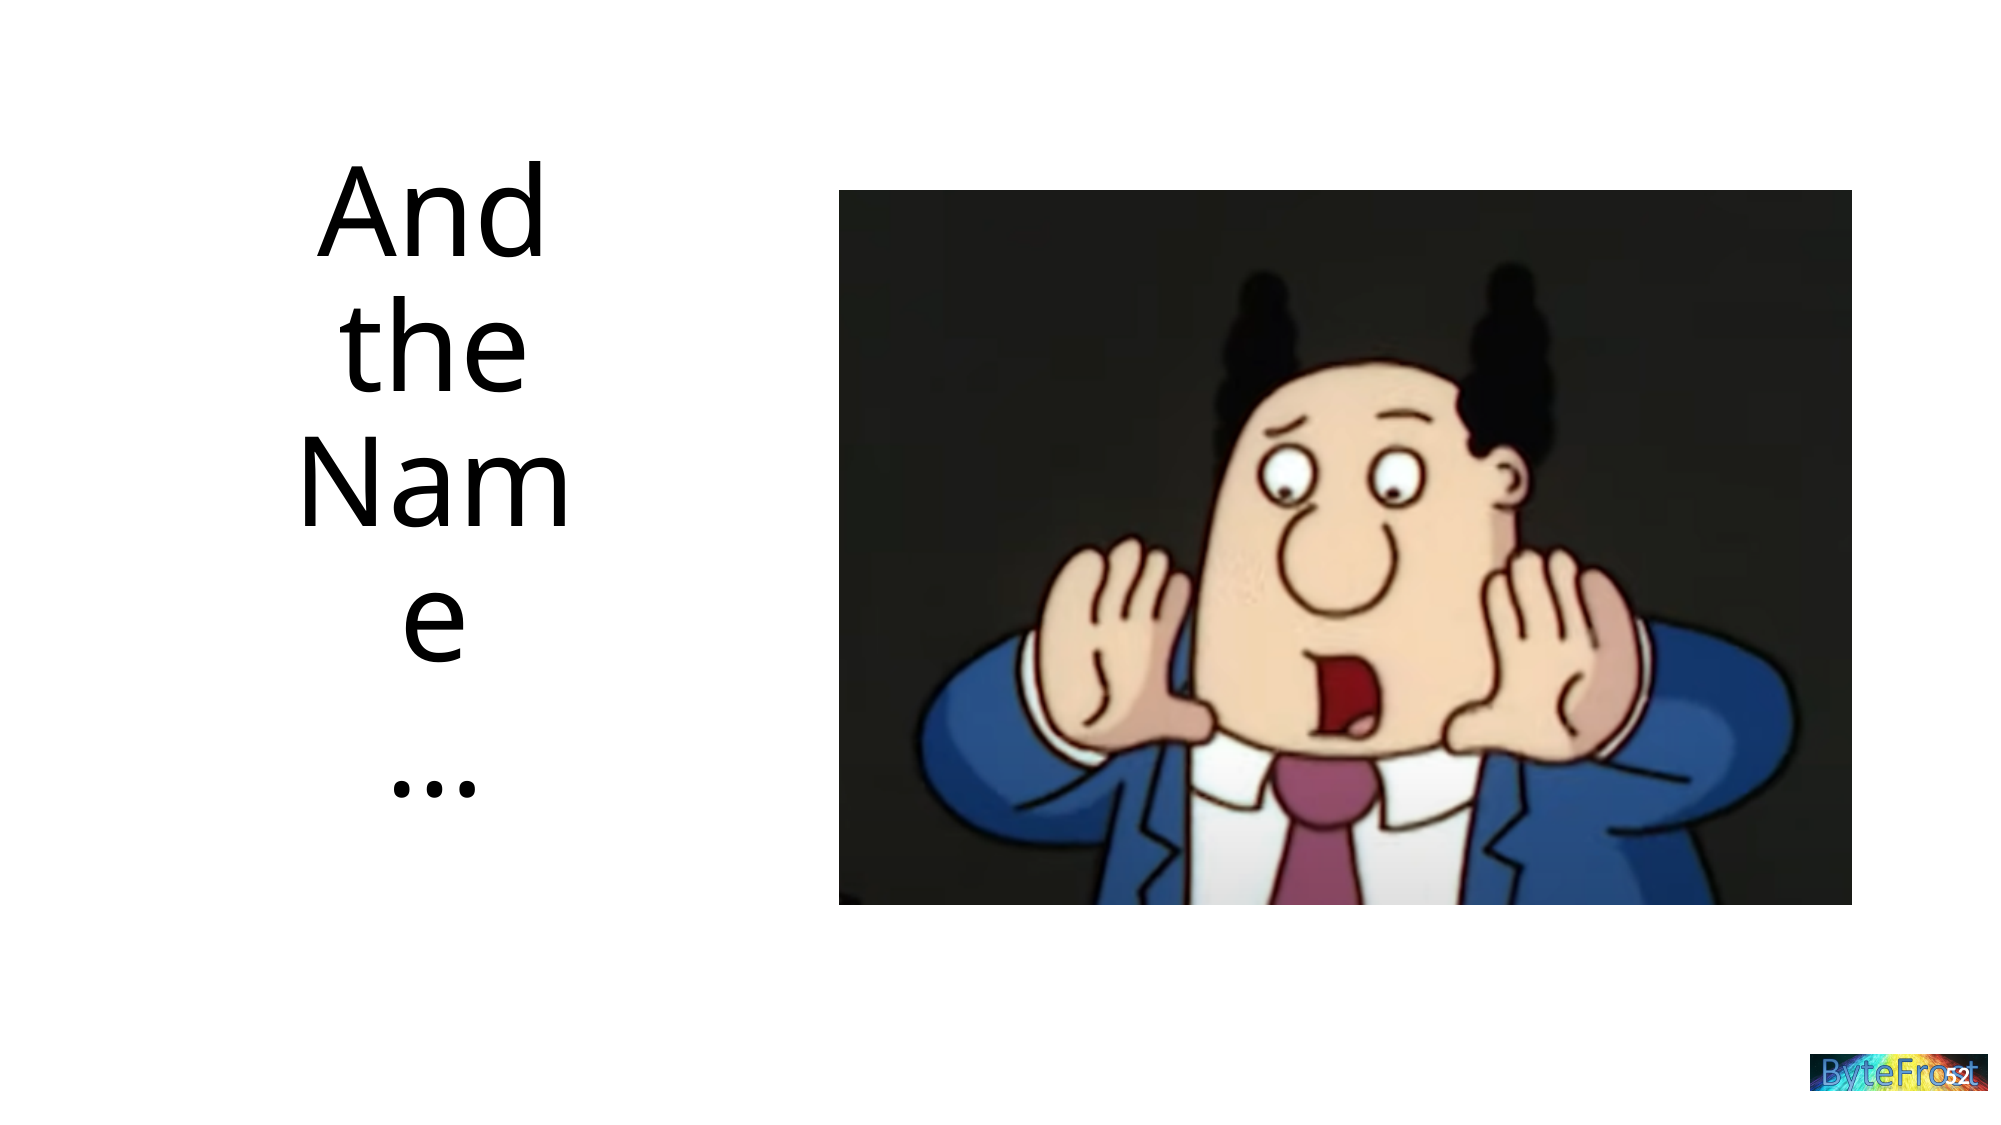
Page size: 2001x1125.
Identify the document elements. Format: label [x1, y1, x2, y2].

picture [1810, 1054, 1988, 1091]
picture [839, 190, 1852, 905]
title [269, 439, 600, 832]
